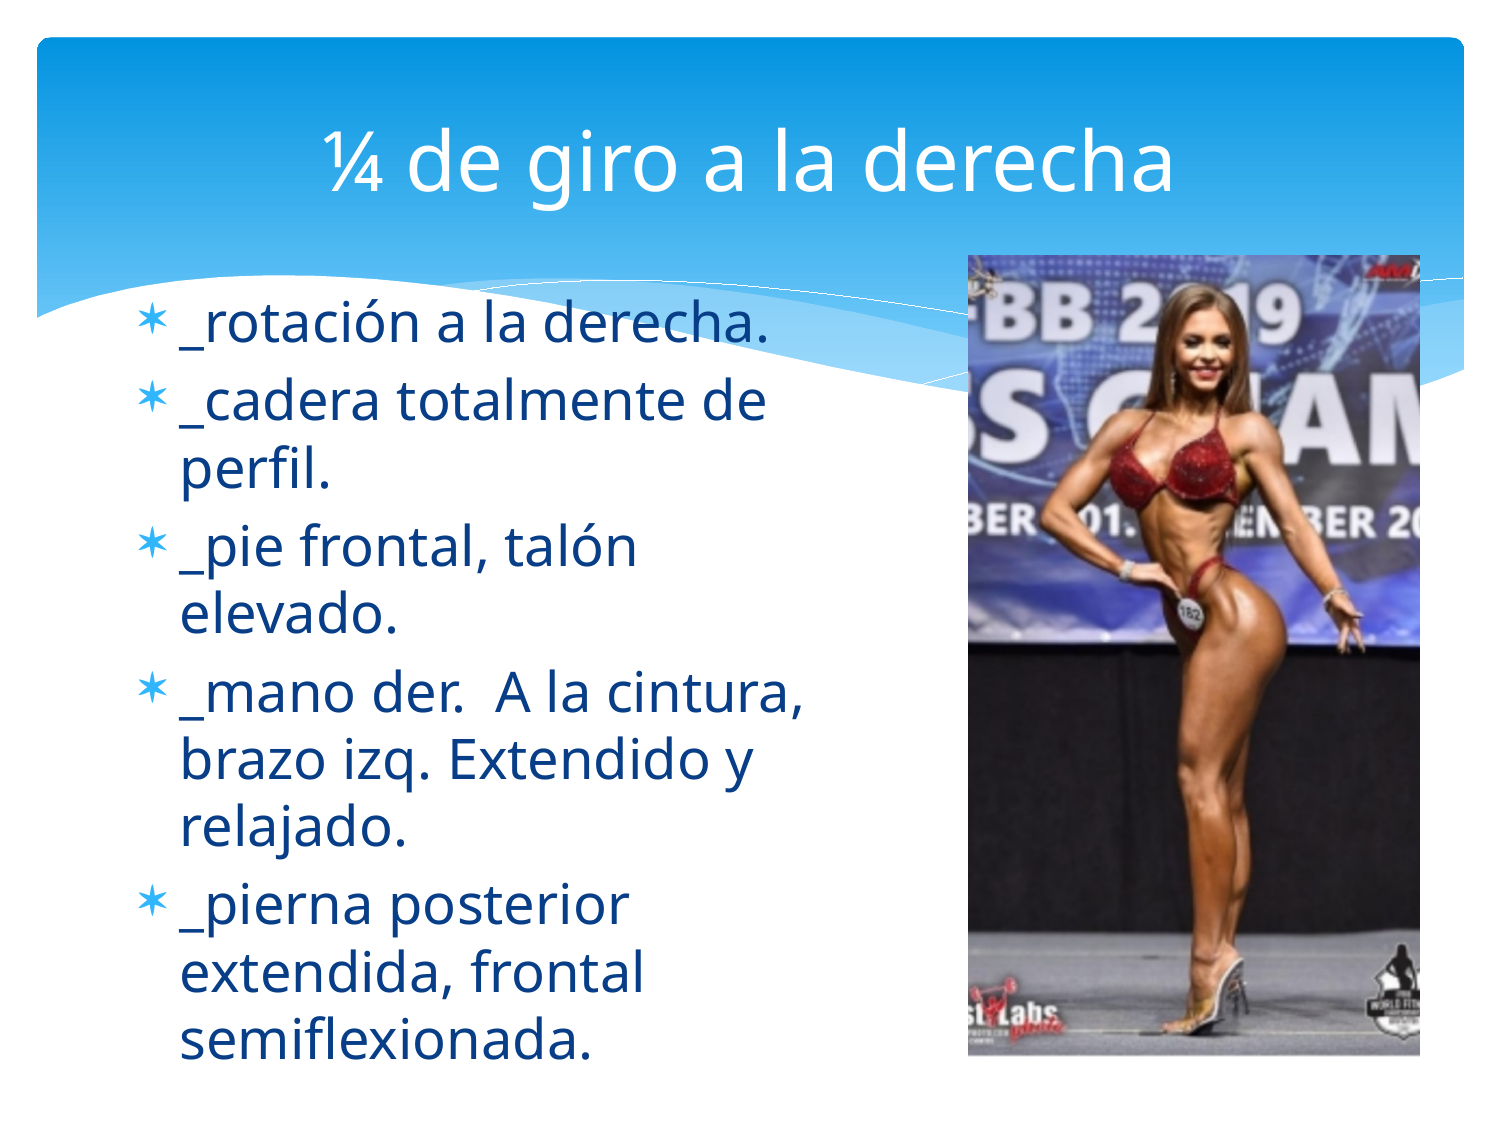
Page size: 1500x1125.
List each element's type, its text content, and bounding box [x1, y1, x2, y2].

picture [967, 255, 1421, 1059]
title ¼ de giro a la derecha [75, 55, 1425, 261]
list _rotación a la derecha. _cadera totalmente de perfil. _pie frontal, talón elevado. _mano der. A la cintura, brazo izq. Extendido y relajado. _pierna posterior extendida, frontal semiflexionada. [123, 278, 857, 1081]
